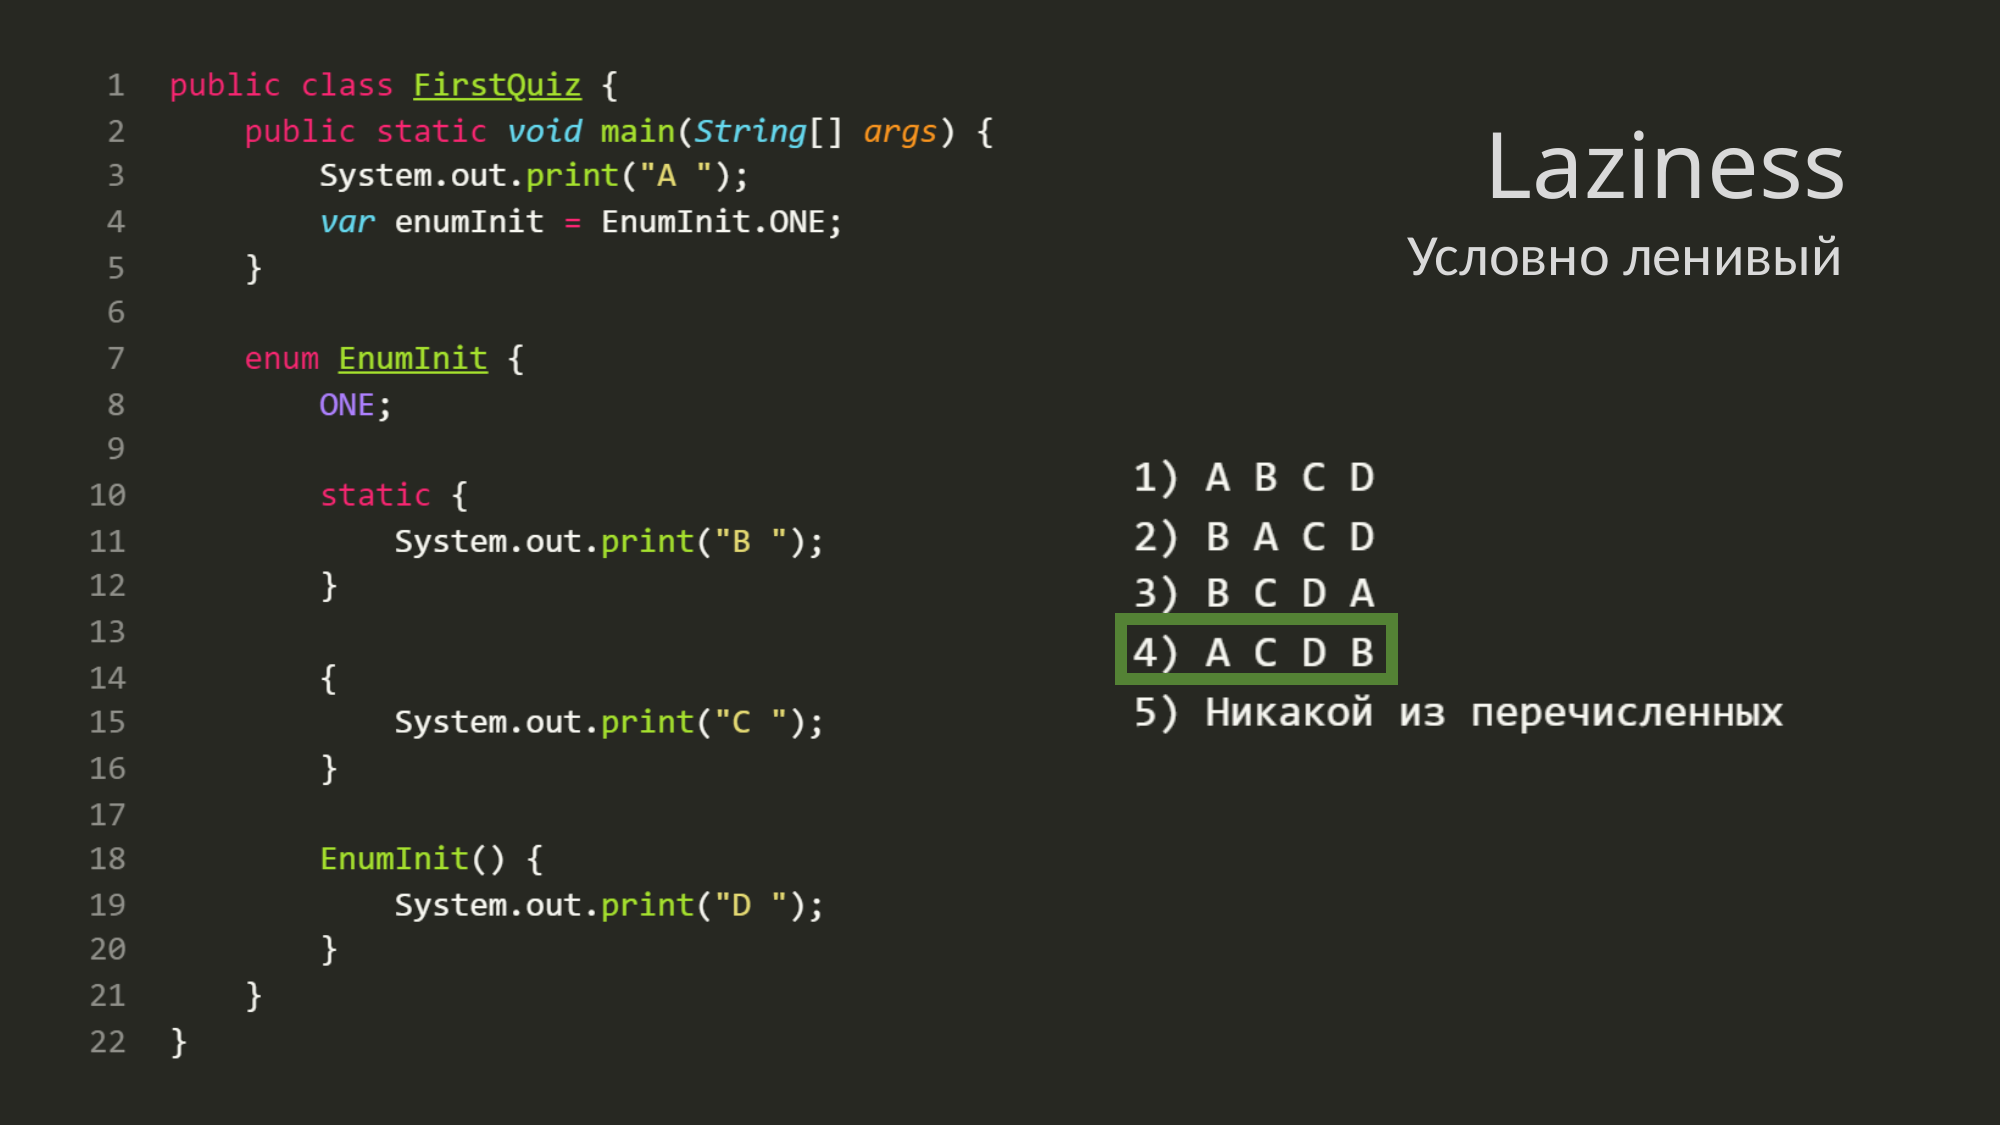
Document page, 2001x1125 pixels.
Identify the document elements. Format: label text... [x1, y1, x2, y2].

title Laziness [1057, 59, 1863, 278]
picture [45, 20, 1057, 1111]
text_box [1104, 394, 1863, 798]
list Условно ленивый [1392, 217, 1937, 335]
